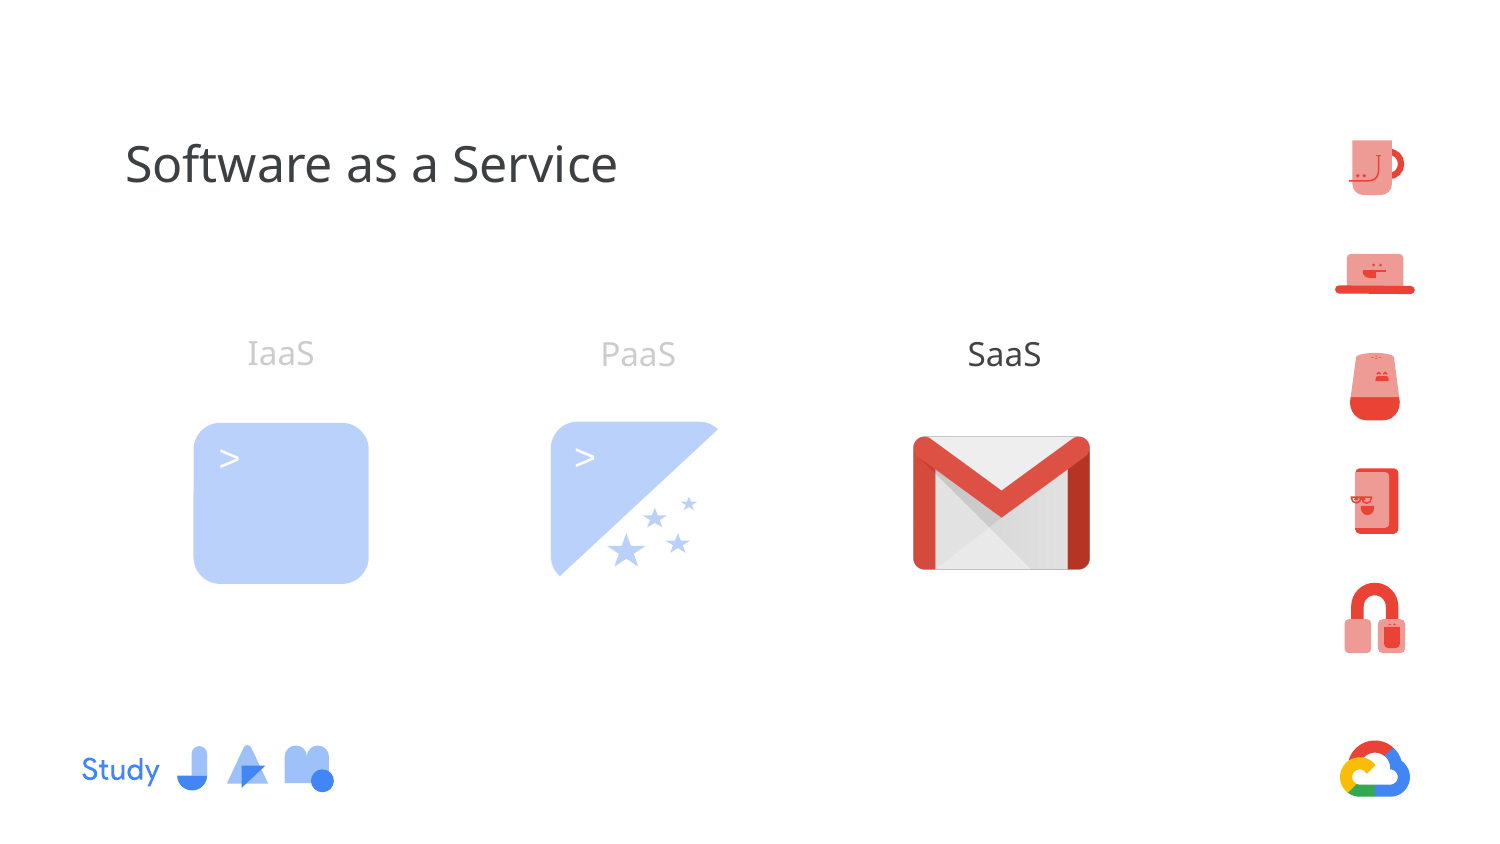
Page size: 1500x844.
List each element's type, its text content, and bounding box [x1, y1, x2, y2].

text_box [1335, 285, 1415, 295]
text_box [1355, 472, 1390, 528]
text_box SaaS [909, 324, 1100, 382]
text_box [1360, 505, 1375, 516]
text_box IaaS [173, 323, 389, 381]
text_box [1369, 271, 1377, 278]
text_box [1362, 271, 1369, 278]
text_box [1384, 626, 1400, 649]
text_box [1377, 619, 1406, 654]
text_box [1348, 140, 1402, 196]
text_box [173, 399, 768, 626]
text_box PaaS [541, 324, 736, 382]
text_box [1350, 398, 1400, 421]
text_box [1344, 619, 1372, 654]
text_box [1350, 352, 1400, 398]
text_box [1346, 253, 1404, 285]
text_box [1355, 468, 1399, 534]
text_box [1375, 376, 1389, 382]
title Software as a Service [125, 132, 959, 191]
picture [884, 385, 1120, 621]
